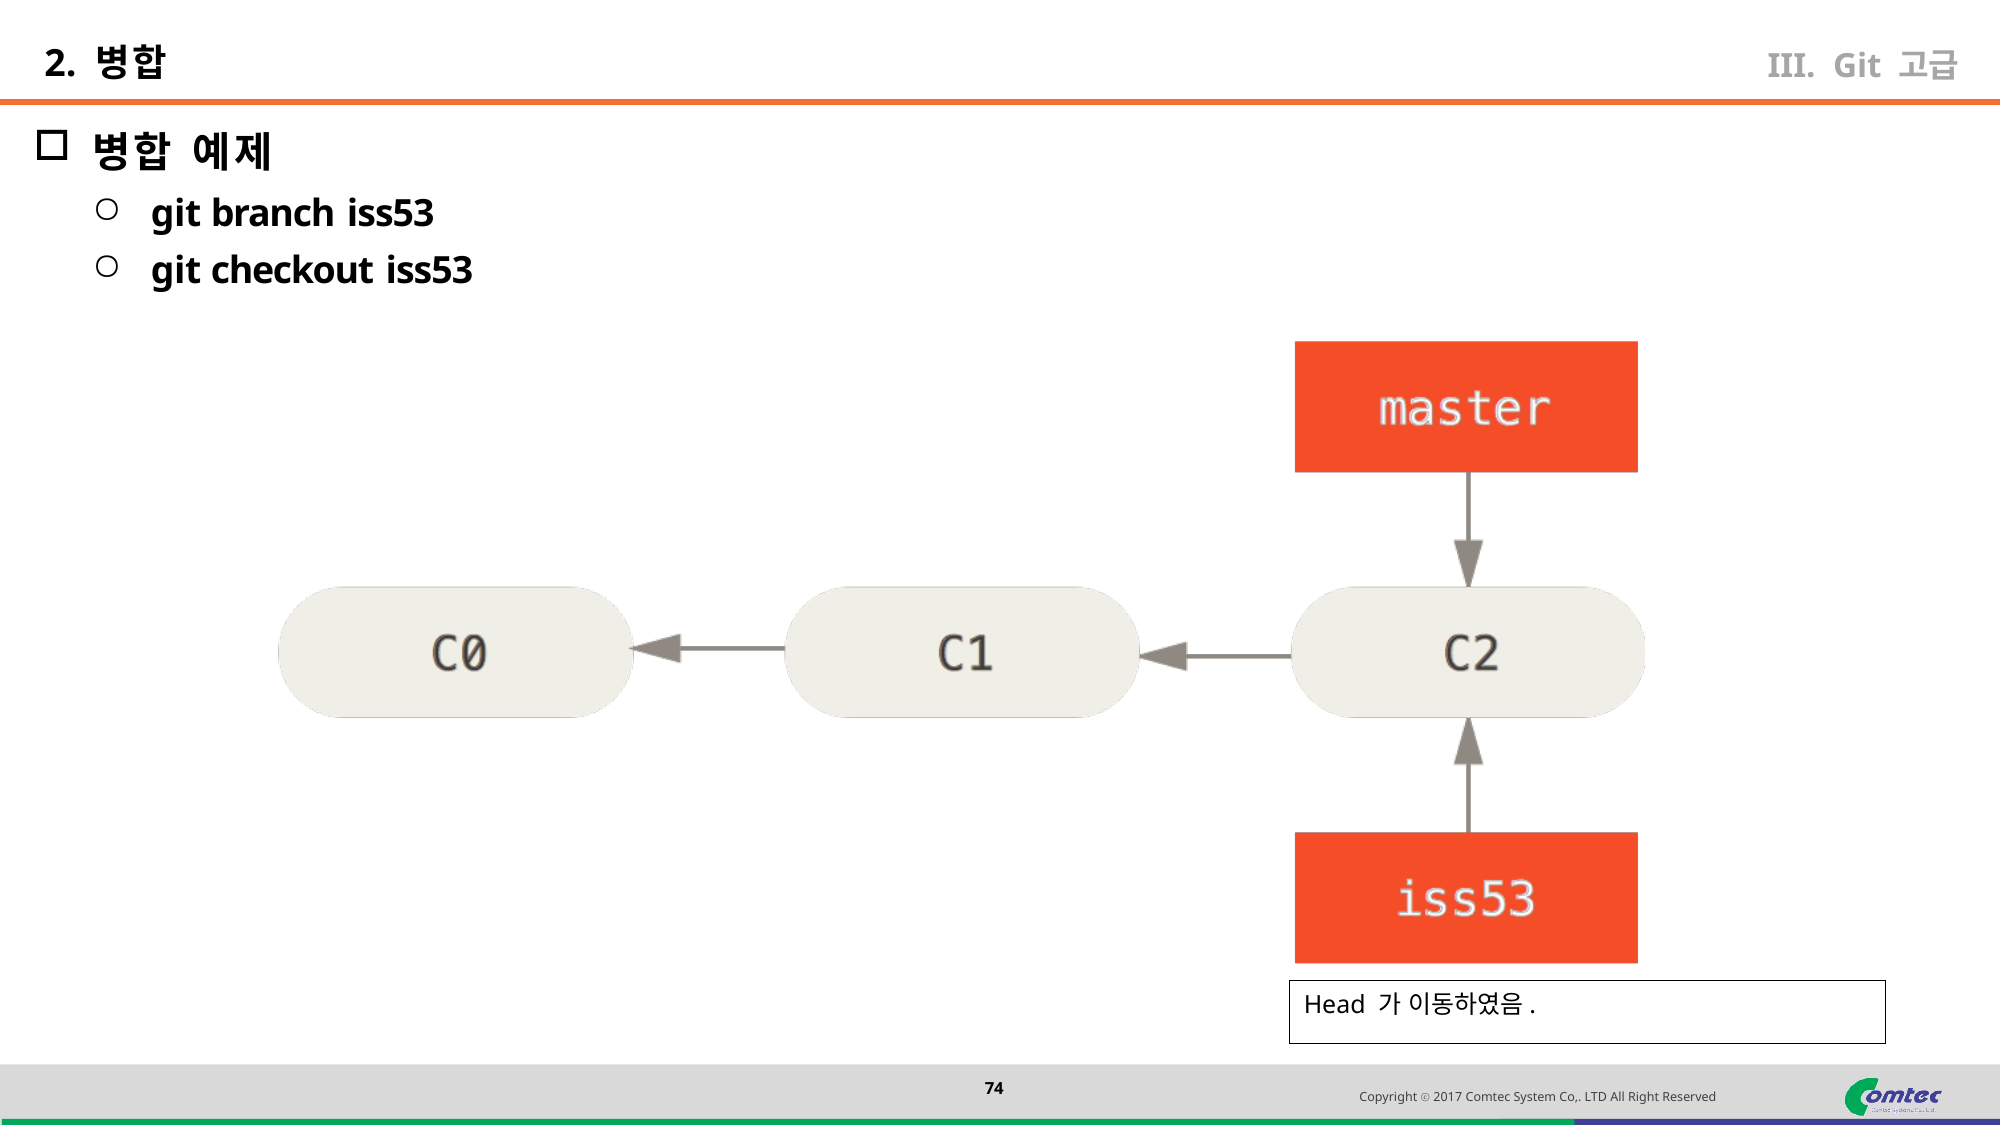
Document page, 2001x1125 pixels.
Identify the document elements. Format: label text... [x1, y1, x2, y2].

text_box [255, 314, 1646, 992]
text_box Head 가 이동하였음. [1289, 980, 1886, 1044]
list Git 고급 [1158, 28, 1960, 92]
text_box 병합 예제 git branch iss53 git checkout iss53 [31, 107, 631, 292]
list 2. 병합 [44, 28, 1149, 92]
picture [1842, 1074, 1944, 1118]
